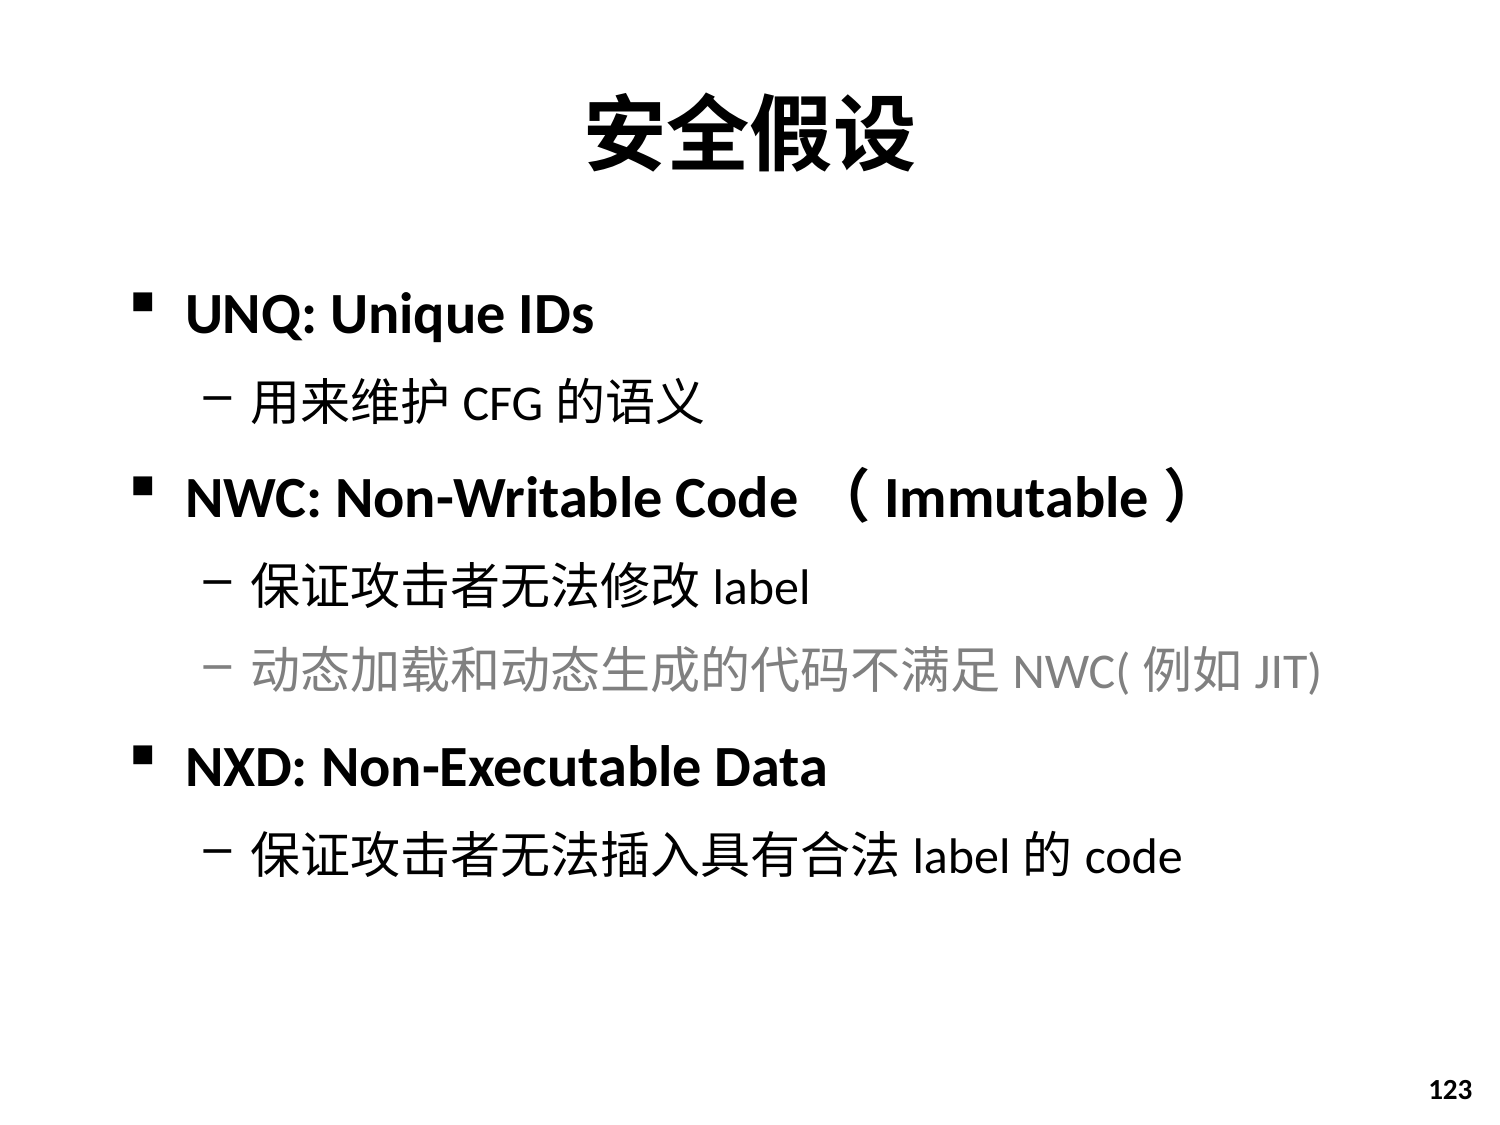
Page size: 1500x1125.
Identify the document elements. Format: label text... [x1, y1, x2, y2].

slide_number 123 [1174, 1062, 1488, 1125]
list UNQ: Unique IDs 用来维护CFG的语义 NWC: Non-Writable Code（Immutable） 保证攻击者无法修改label 动态加载和动态生成的代码不满足NWC(例如JIT) NXD: Non-Executable Data 保证攻击者无法插入具有合法label的code [113, 249, 1389, 988]
title 安全假设 [112, 37, 1388, 225]
